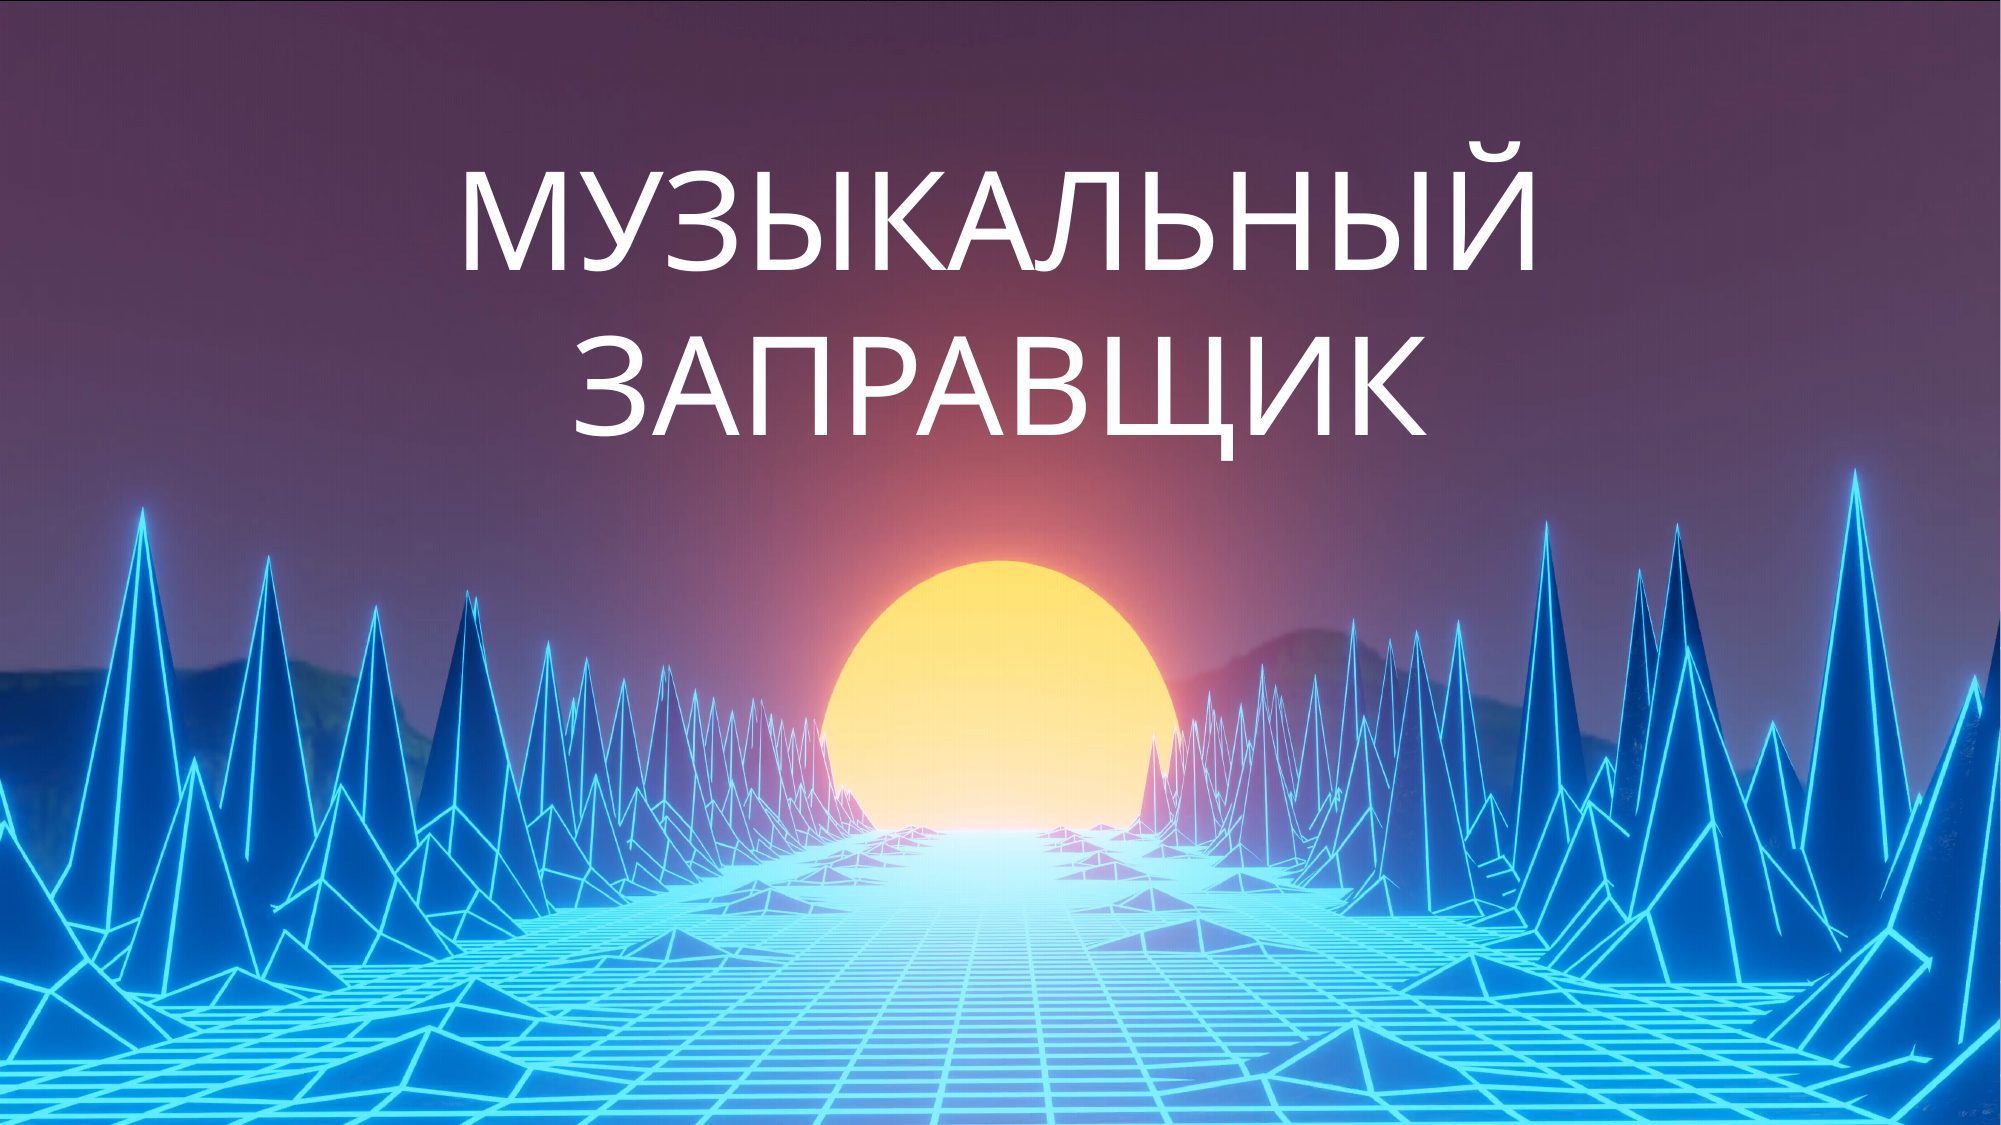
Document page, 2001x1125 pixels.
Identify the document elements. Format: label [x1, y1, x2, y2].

text_box [0, 0, 2001, 1125]
